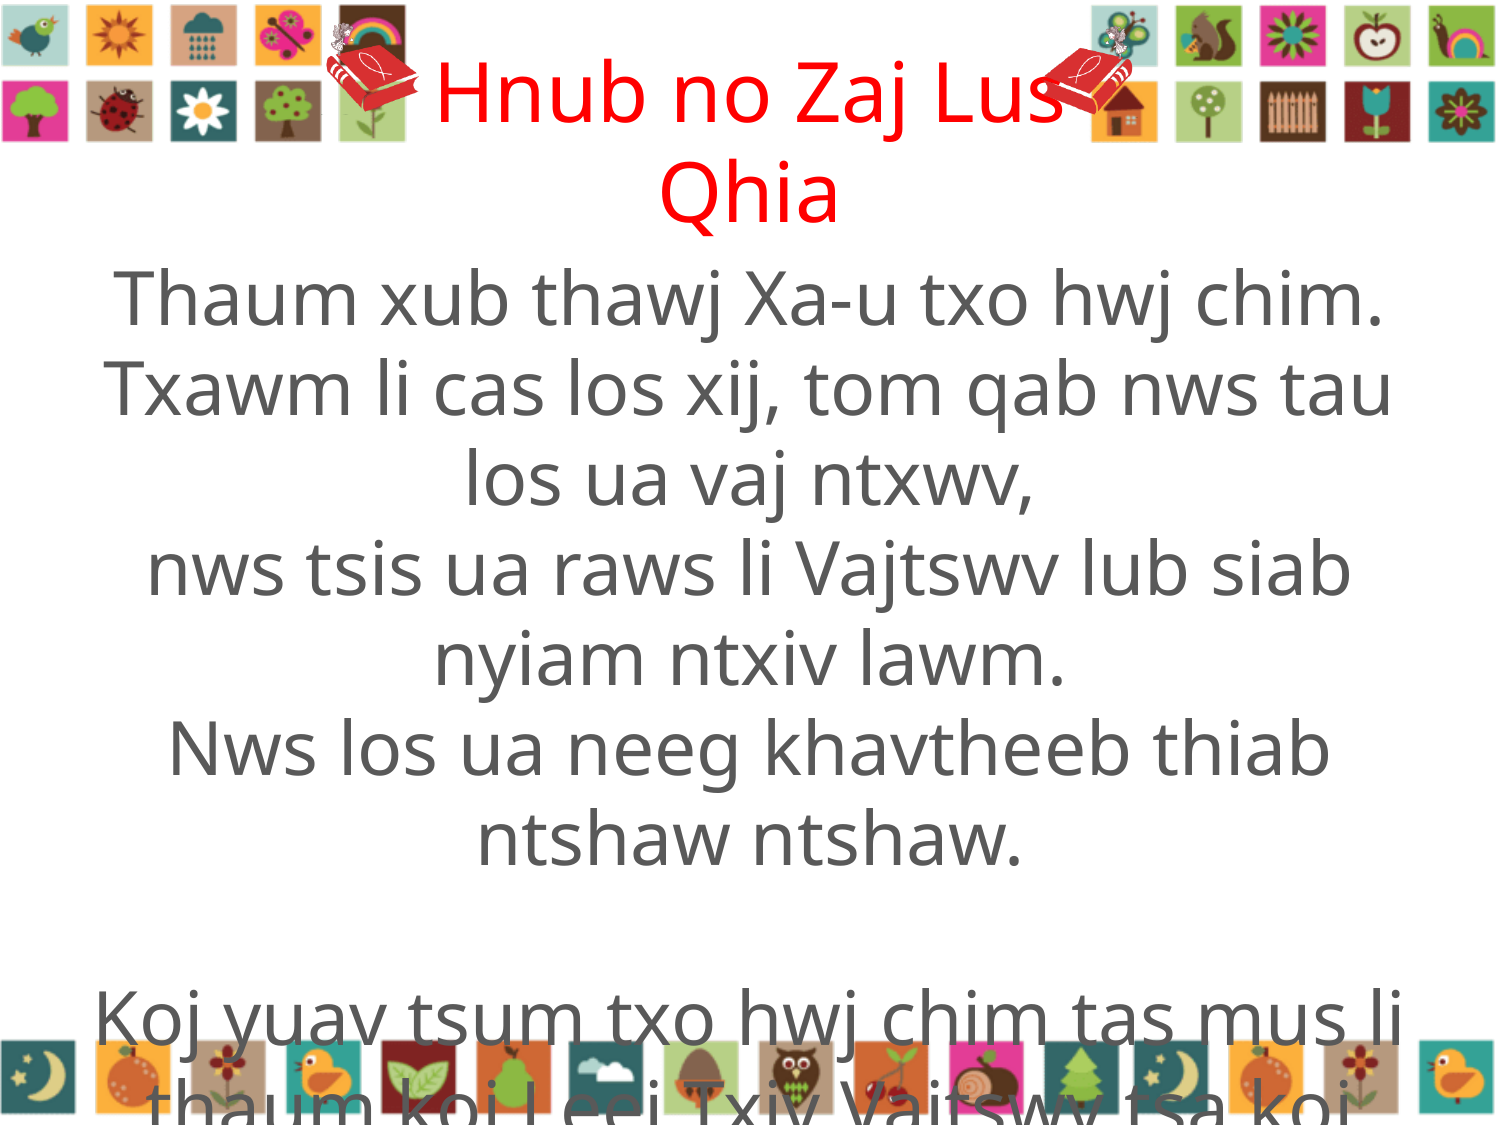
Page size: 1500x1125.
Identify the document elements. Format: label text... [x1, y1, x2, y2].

picture [1010, 3, 1500, 150]
text_box Thaum xub thawj Xa-u txo hwj chim. Txawm li cas los xij, tom qab nws tau los ua vaj ntxwv, nws tsis ua raws li Vajtswv lub siab nyiam ntxiv lawm. Nws los ua neeg khavtheeb thiab ntshaw ntshaw. Koj yuav tsum txo hwj chim tas mus li thaum koj Leej Txiv Vajtswv tsa koj sawv. [76, 243, 1424, 1027]
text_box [0, 1028, 1500, 1118]
picture [0, 3, 451, 150]
text_box Hnub no Zaj Lus Qhia [417, 32, 1083, 243]
